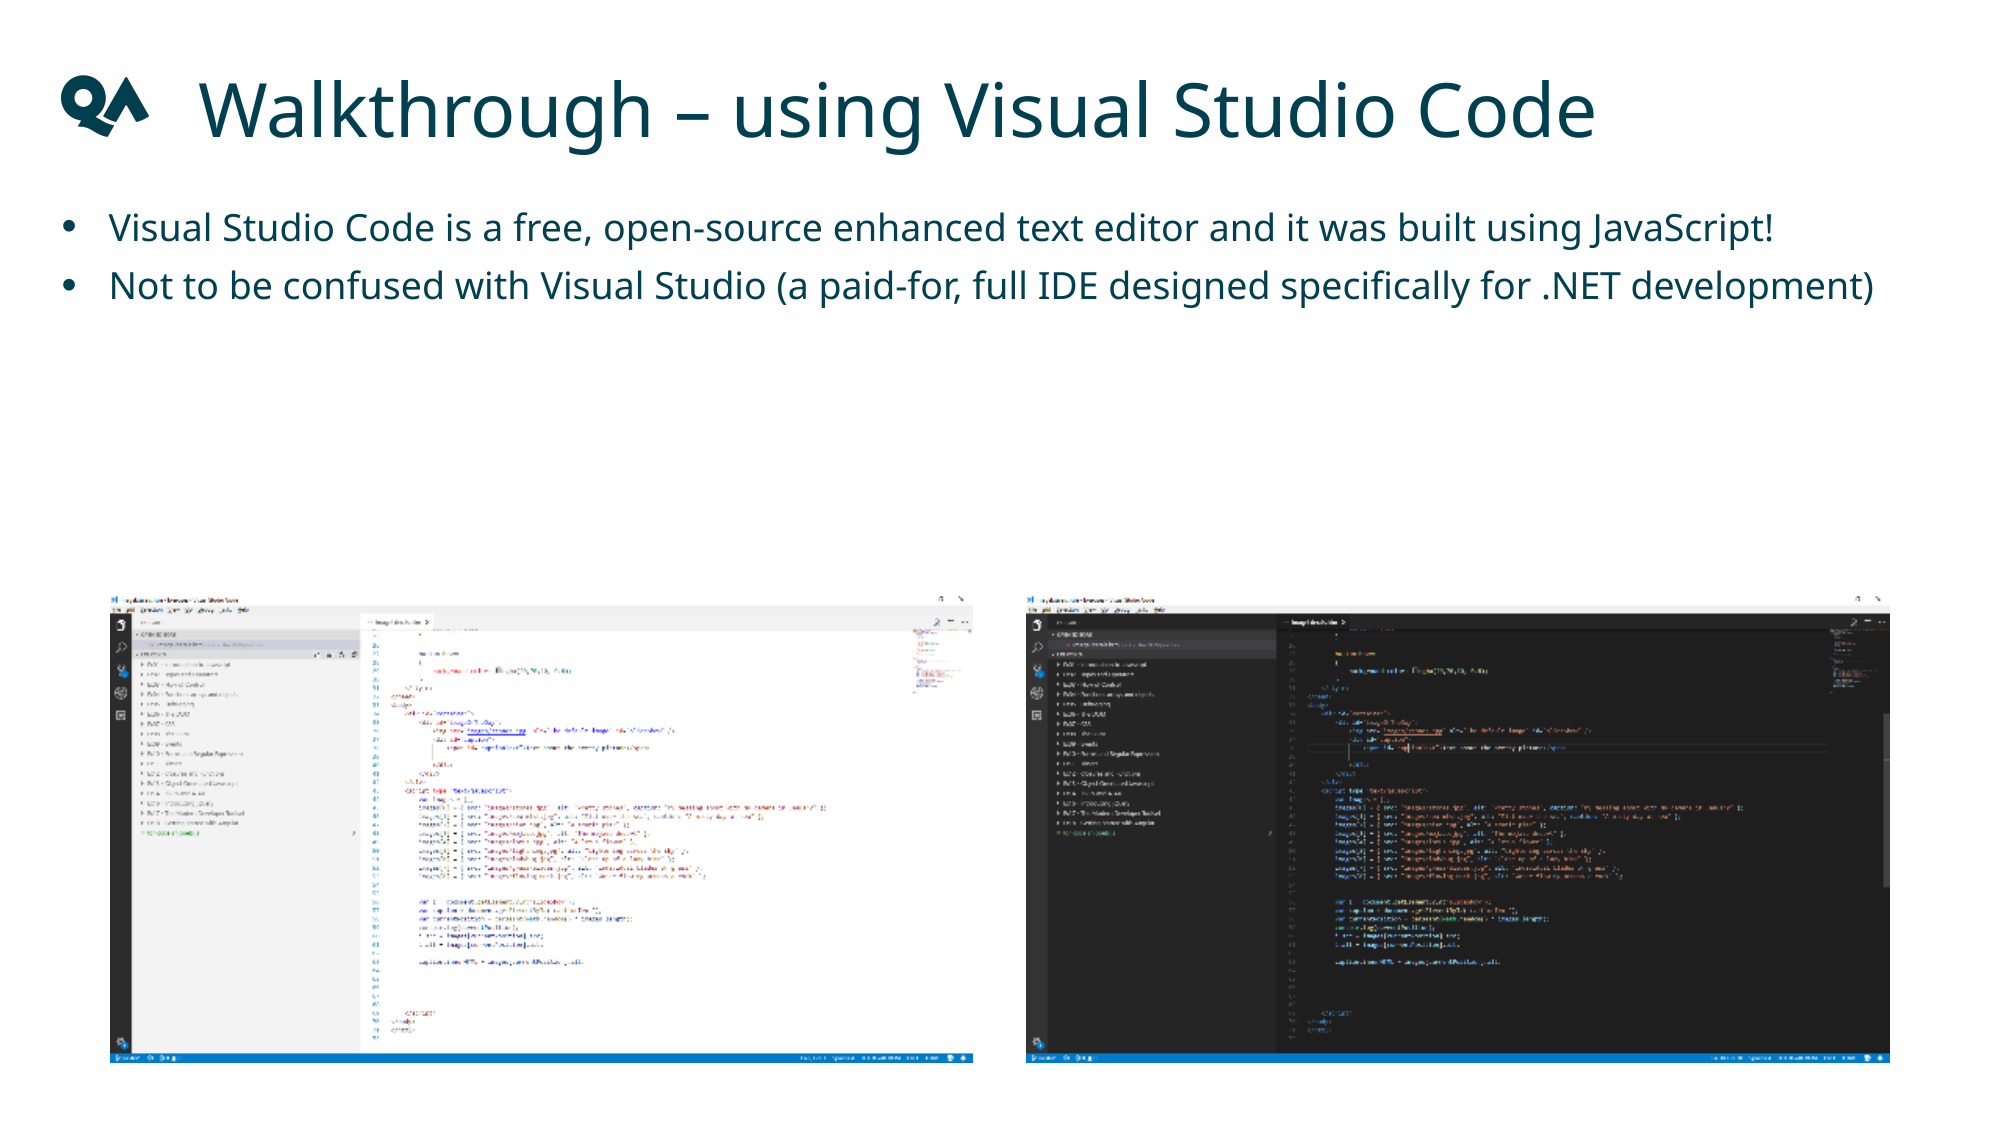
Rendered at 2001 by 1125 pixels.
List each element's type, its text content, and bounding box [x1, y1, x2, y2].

list Visual Studio Code is a free, open-source enhanced text editor and it was built using JavaScript! Not to be confused with Visual Studio (a paid-for, full IDE designed specifically for .NET development) [61, 203, 1937, 1063]
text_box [110, 595, 1890, 1063]
picture [44, 61, 166, 148]
list Walkthrough – using Visual Studio Code [198, 62, 1937, 148]
